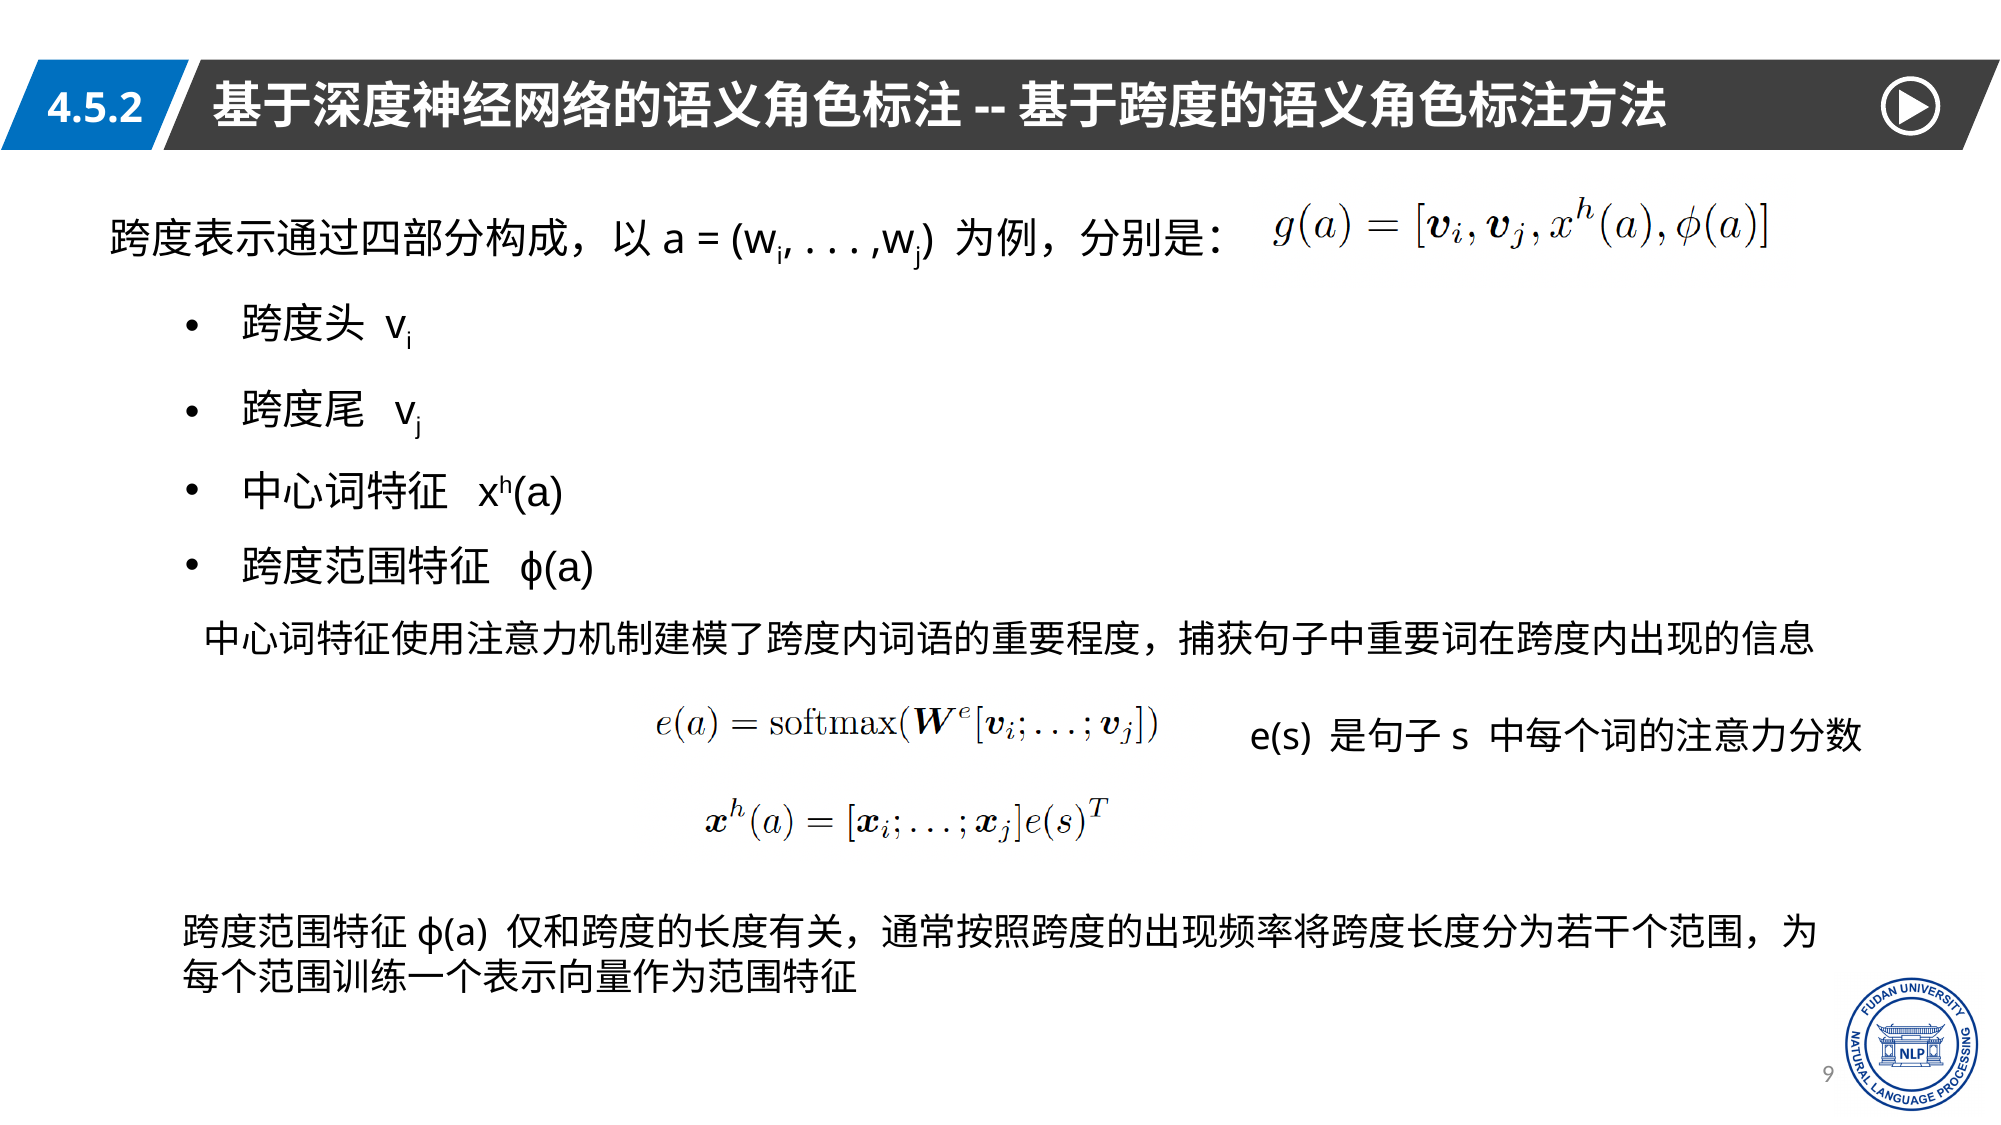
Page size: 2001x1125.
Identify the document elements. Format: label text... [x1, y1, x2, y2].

text_box [1, 89, 157, 150]
text_box 4.5.2 [26, 73, 164, 138]
picture [633, 687, 1203, 864]
text_box 基于深度神经网络的语义角色标注--基于跨度的语义角色标注方法 [197, 66, 1684, 142]
text_box e(s) 是句子s 中每个词的注意力分数 [1234, 704, 1930, 765]
slide_number 94 [1412, 1042, 1863, 1103]
text_box 中心词特征使用注意力机制建模了跨度内词语的重要程度，捕获句子中重要词在跨度内出现的信息 [188, 607, 1900, 667]
text_box [163, 59, 2000, 150]
text_box [32, 59, 189, 120]
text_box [1883, 78, 1939, 134]
picture [1252, 173, 1796, 289]
picture [1834, 972, 1985, 1117]
text_box 跨度表示通过四部分构成，以a = (wi, . . . ,wj) 为例，分别是： 跨度头 vi 跨度尾 vj 中心词特征 xh(a) 跨度范围特征 ϕ(a) [94, 176, 1413, 672]
text_box 跨度范围特征ϕ(a) 仅和跨度的长度有关，通常按照跨度的出现频率将跨度长度分为若干个范围，为每个范围训练一个表示向量作为范围特征 [168, 900, 1863, 1005]
